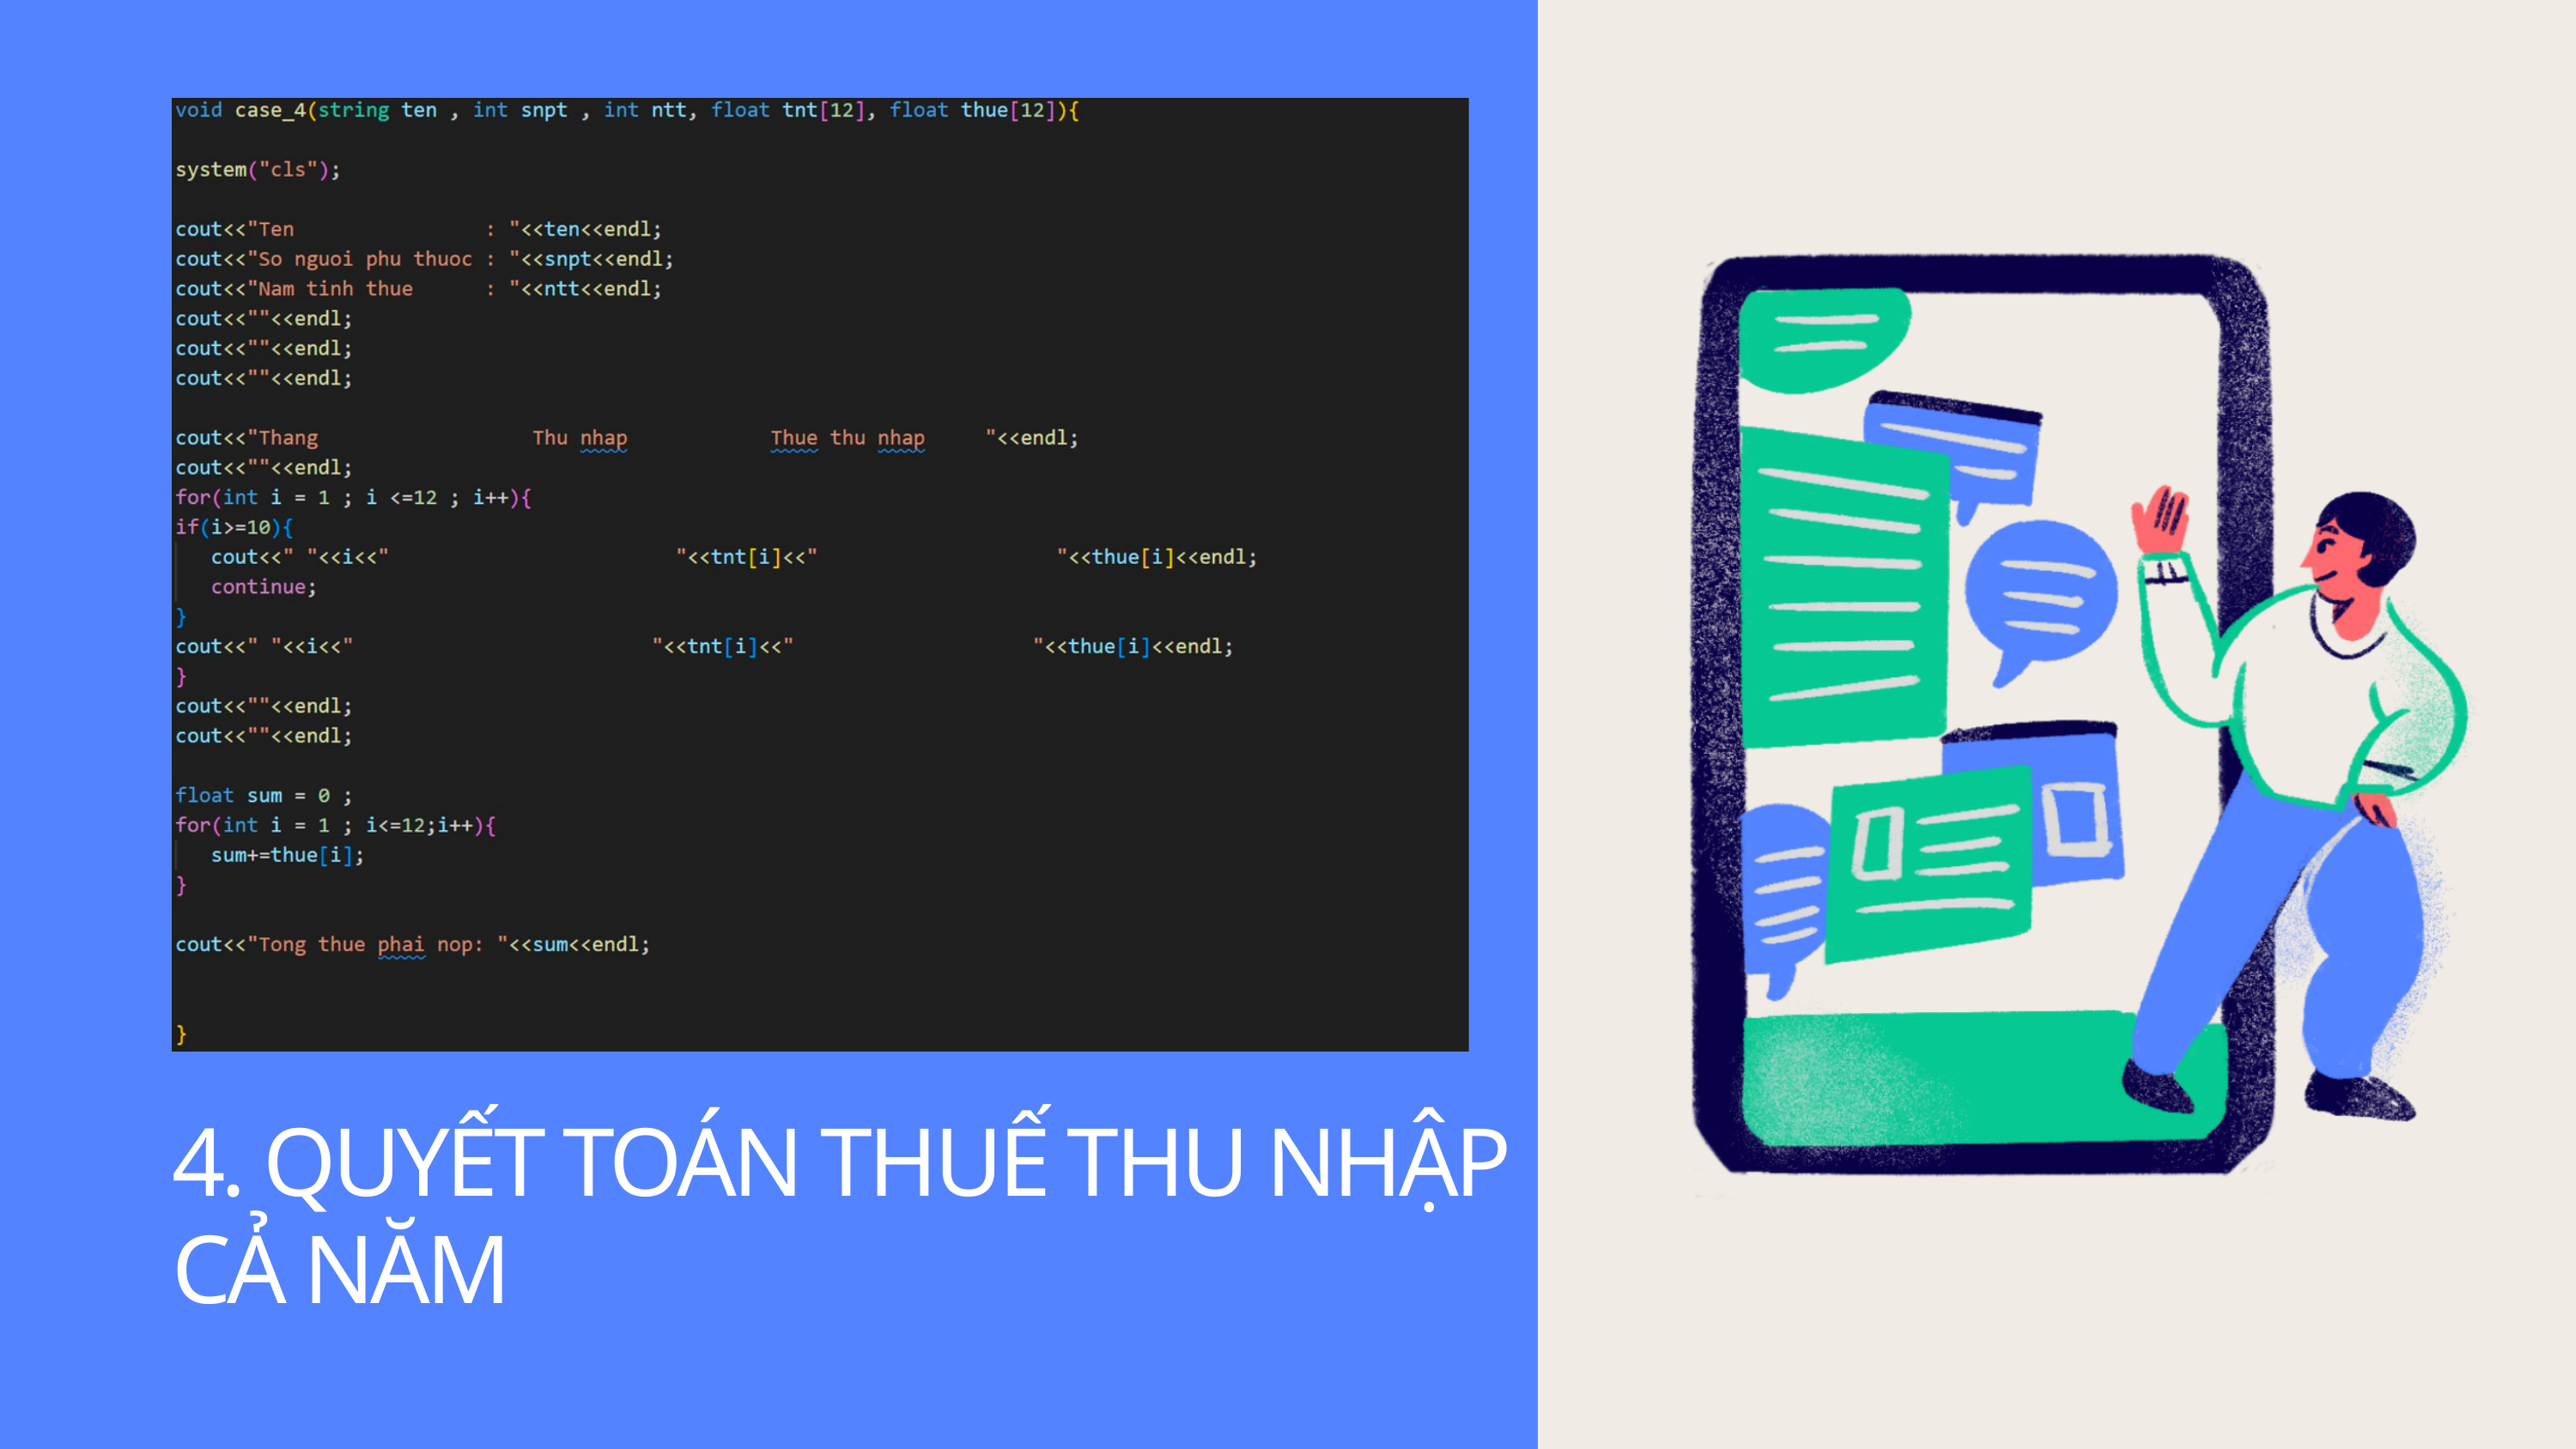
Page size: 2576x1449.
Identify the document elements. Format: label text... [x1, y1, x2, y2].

text_box 4. QUYẾT TOÁN THUẾ THU NHẬP CẢ NĂM [172, 1108, 1531, 1323]
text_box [1537, 0, 2576, 1449]
text_box [172, 98, 1469, 1052]
